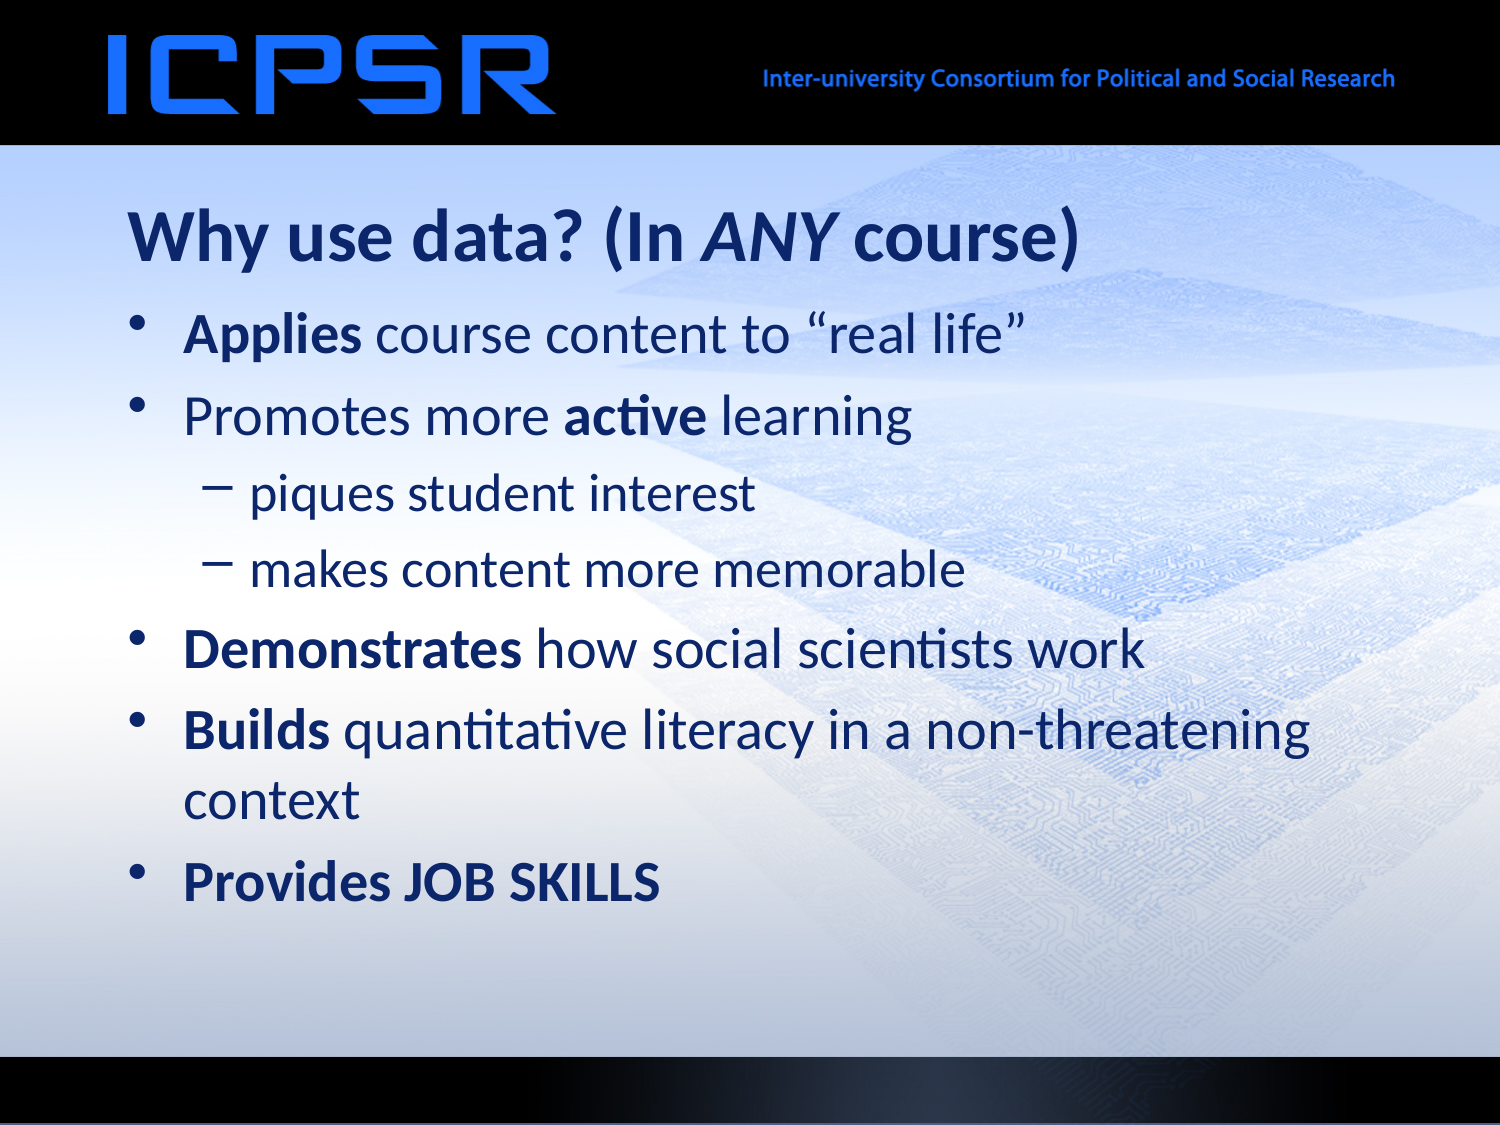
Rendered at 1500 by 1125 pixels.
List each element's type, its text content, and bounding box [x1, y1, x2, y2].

picture [0, 0, 1500, 1125]
list Applies course content to “real life” Promotes more active learning piques student interest makes content more memorable Demonstrates how social scientists work Builds quantitative literacy in a non-threatening context Provides JOB SKILLS [112, 287, 1438, 963]
title Why use data? (In ANY course) [112, 137, 1388, 287]
